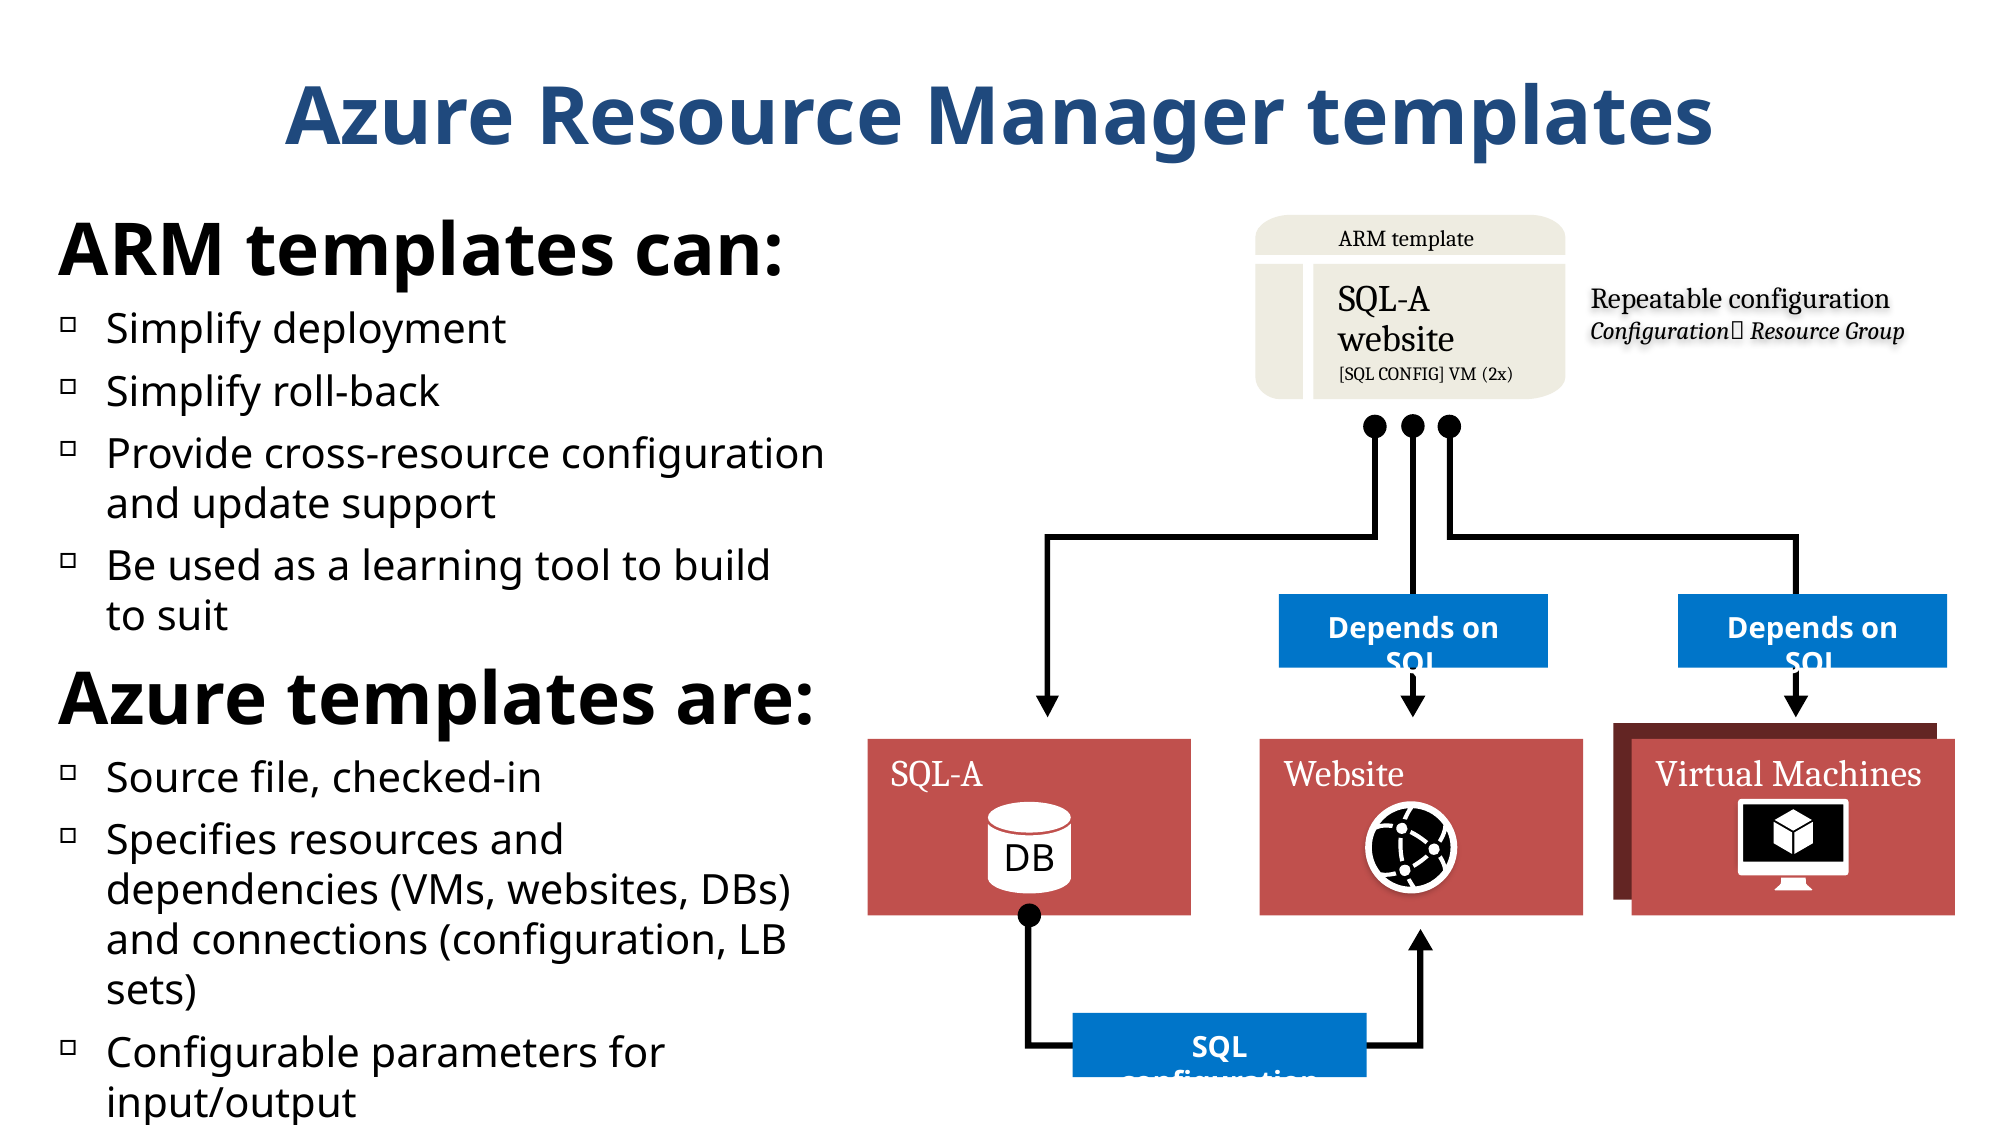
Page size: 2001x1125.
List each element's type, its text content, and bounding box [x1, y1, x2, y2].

list ARM templates can: Simplify deployment Simplify roll-back Provide cross-resource configuration and update support Be used as a learning tool to build to suit Azure templates are: Source file, checked-in Specifies resources and dependencies (VMs, websites, DBs) and connections (configuration, LB sets) Configurable parameters for input/output [43, 194, 848, 1019]
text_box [867, 214, 1956, 1078]
title Azure Resource Manager templates [99, 49, 1901, 176]
